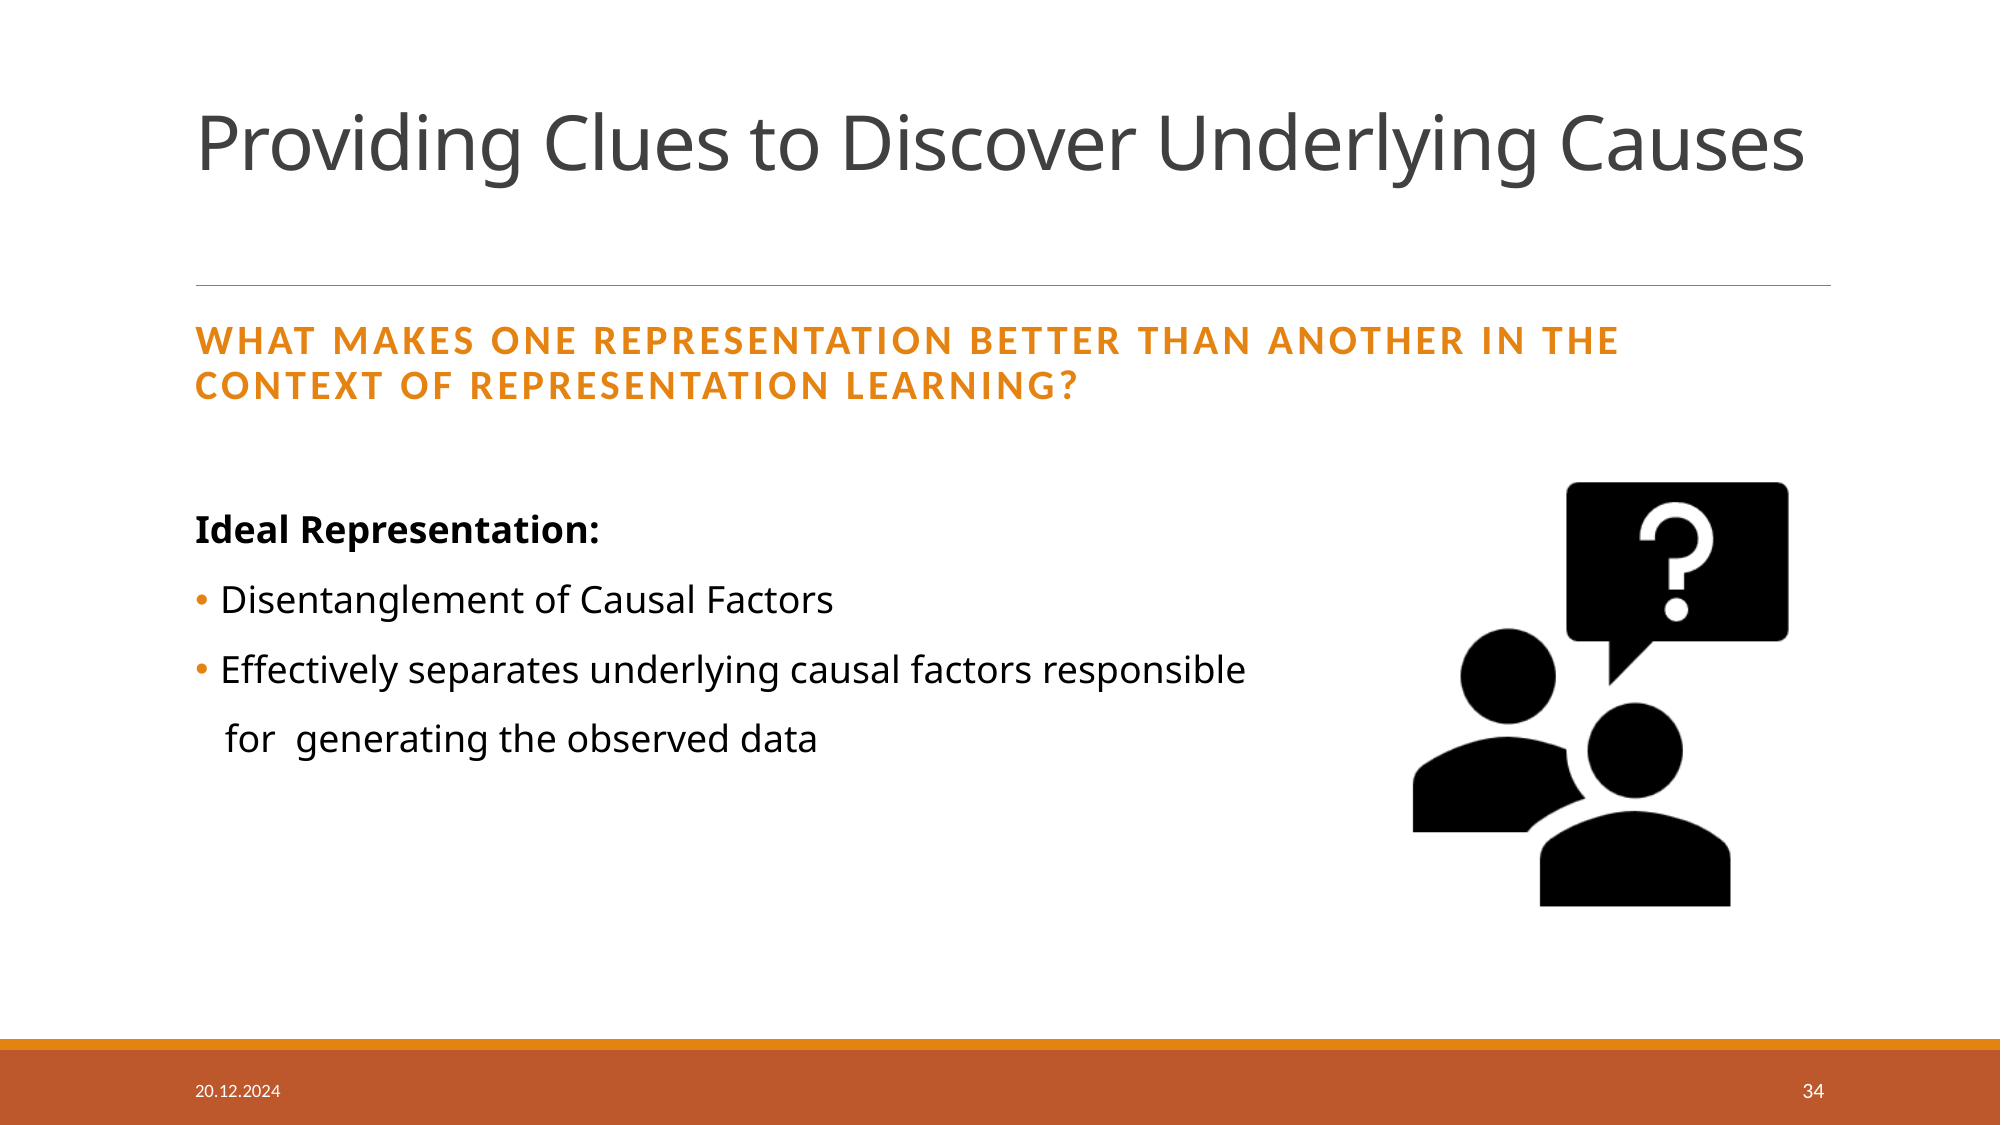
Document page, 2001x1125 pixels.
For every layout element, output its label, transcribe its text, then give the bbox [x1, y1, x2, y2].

text_box What makes one representation better than another in the context of representation learning? Ideal Representation: Disentanglement of Causal Factors Effectively separates underlying causal factors responsible for generating the observed data [195, 310, 1713, 861]
slide_number 34 [1624, 1059, 1840, 1120]
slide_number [180, 1059, 586, 1120]
picture [1346, 439, 1856, 949]
title Providing Clues to Discover Underlying Causes [180, 47, 1830, 285]
